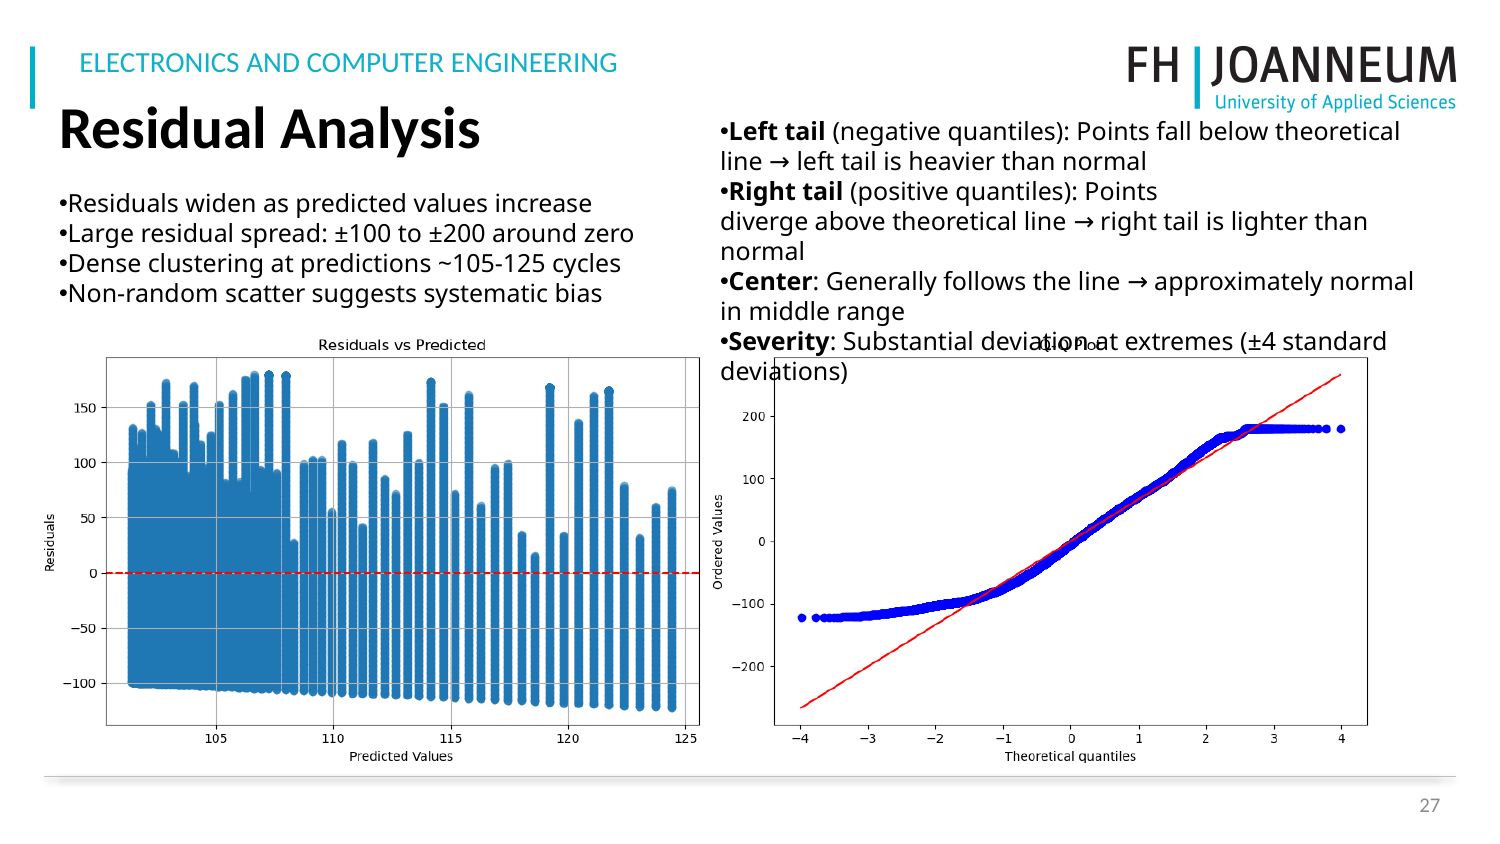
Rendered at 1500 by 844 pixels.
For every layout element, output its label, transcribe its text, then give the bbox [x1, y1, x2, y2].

text_box Left tail (negative quantiles): Points fall below theoretical line → left tail is heavier than normal Right tail (positive quantiles): Points diverge above theoretical line → right tail is lighter than normal Center: Generally follows the line → approximately normal in middle range Severity: Substantial deviation at extremes (±4 standard deviations) [705, 108, 1456, 393]
picture [0, 16, 1500, 124]
title Residual Analysis [44, 81, 1456, 169]
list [35, 330, 1376, 772]
text_box Residuals widen as predicted values increase Large residual spread: ±100 to ±200 around zero Dense clustering at predictions ~105-125 cycles Non-random scatter suggests systematic bias [44, 180, 705, 315]
slide_number 27 [1105, 782, 1456, 827]
